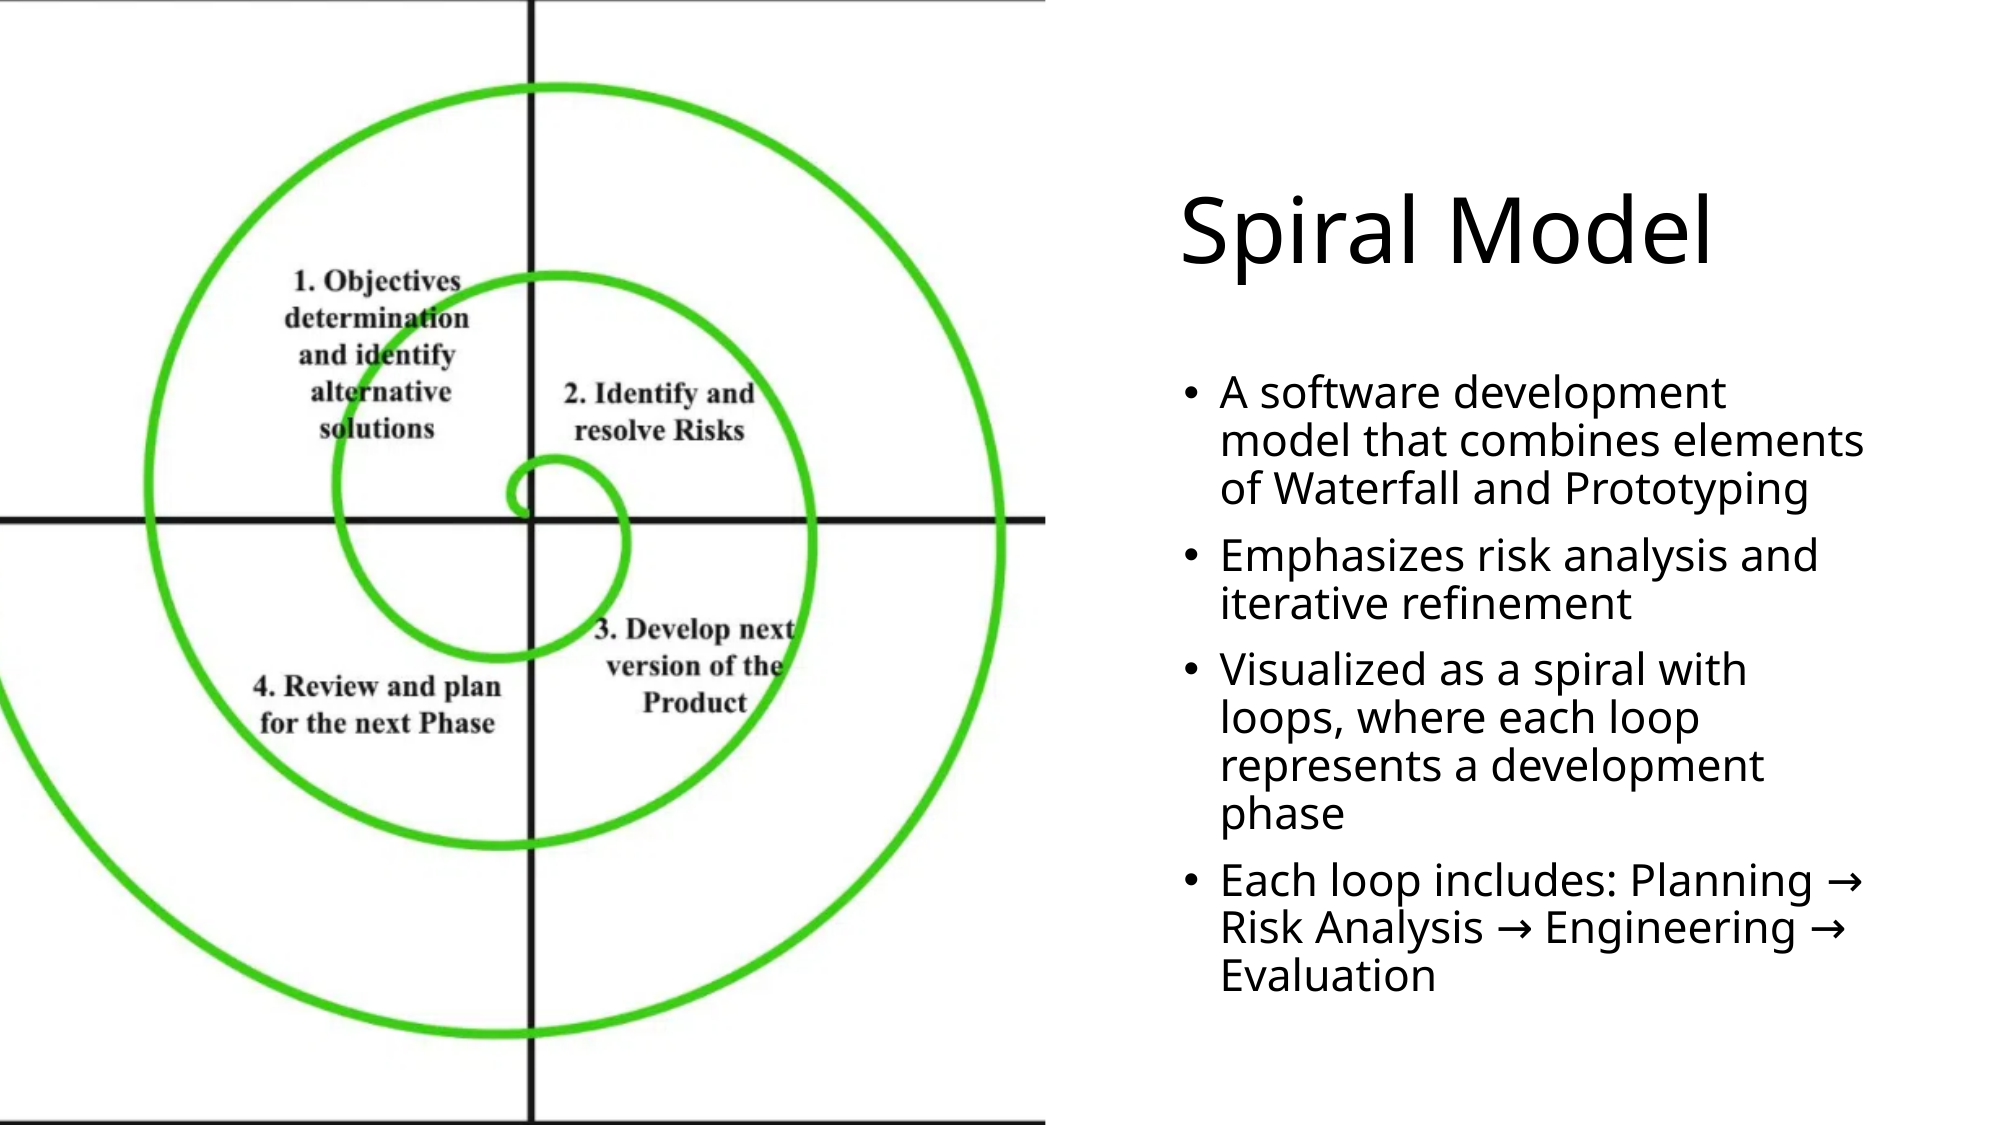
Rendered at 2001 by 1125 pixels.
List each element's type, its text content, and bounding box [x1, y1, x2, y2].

list A software development model that combines elements of Waterfall and Prototyping Emphasizes risk analysis and iterative refinement Visualized as a spiral with loops, where each loop represents a development phase Each loop includes: Planning → Risk Analysis → Engineering → Evaluation [1168, 363, 1884, 1035]
title Spiral Model [1164, 40, 1881, 291]
picture [0, 0, 1046, 1125]
text_box [1046, 0, 2000, 1125]
